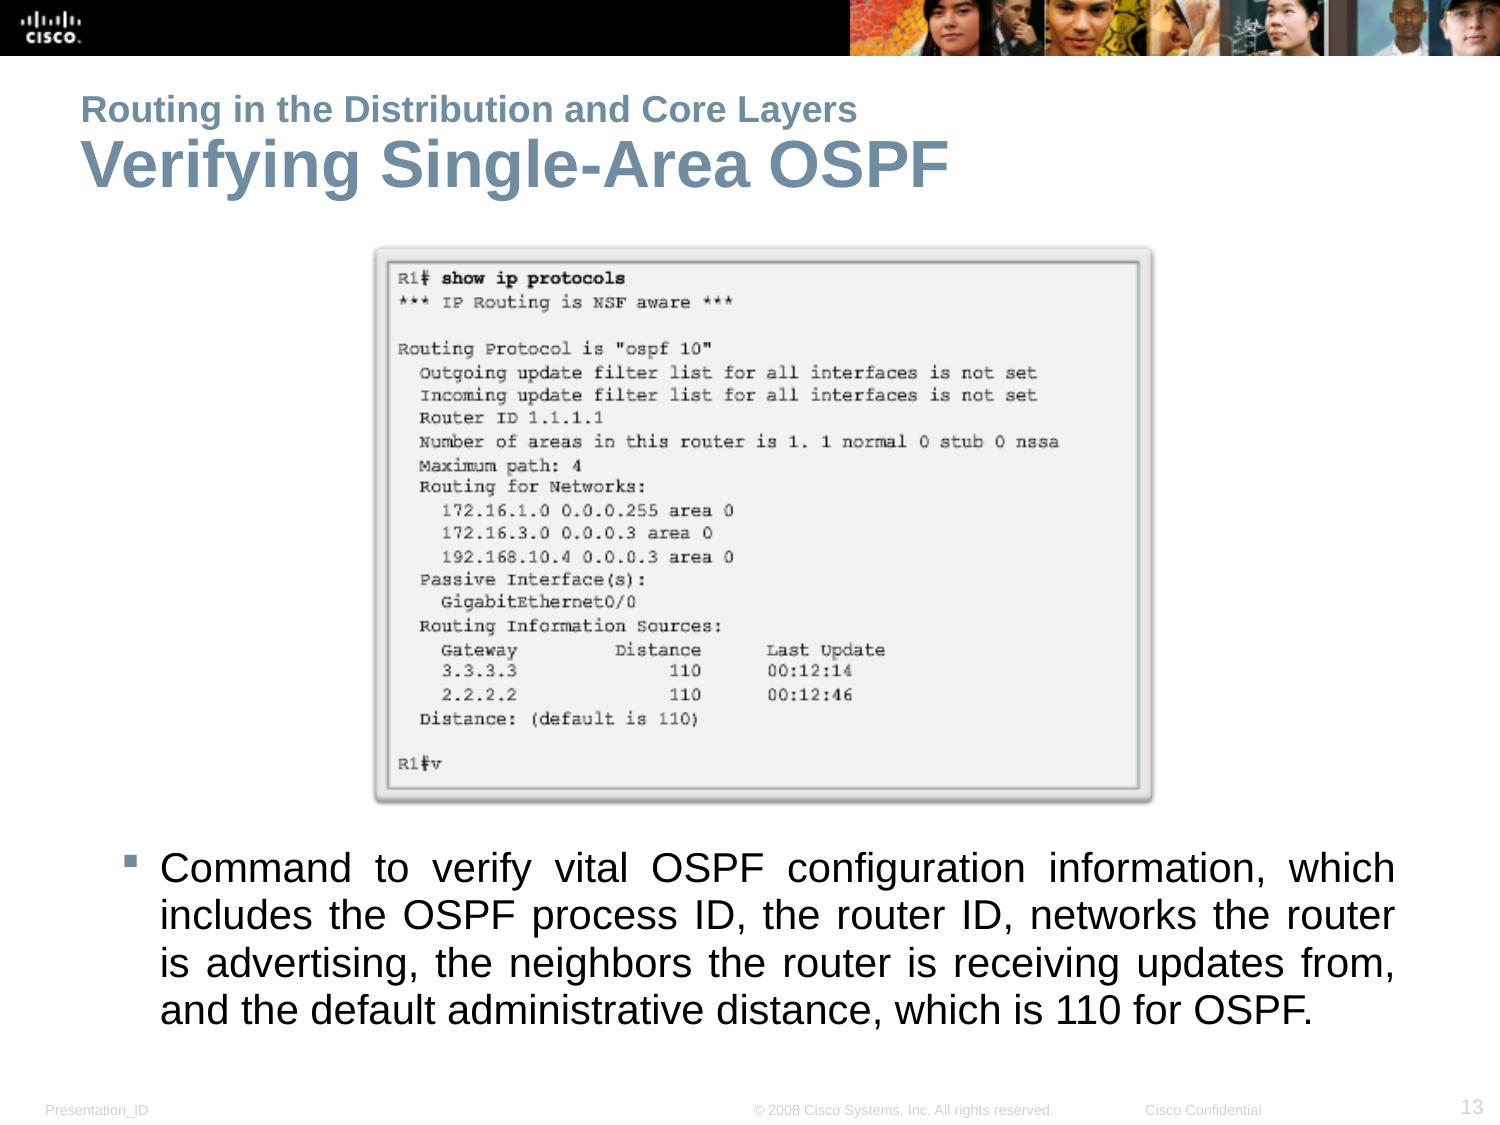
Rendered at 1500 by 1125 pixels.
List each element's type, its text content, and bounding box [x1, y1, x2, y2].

picture [365, 241, 1158, 816]
title Routing in the Distribution and Core Layers Verifying Single-Area OSPF [66, 71, 1404, 210]
picture [0, 0, 1500, 56]
list Command to verify vital OSPF configuration information, which includes the OSPF process ID, the router ID, networks the router is advertising, the neighbors the router is receiving updates from, and the default administrative distance, which is 110 for OSPF. [107, 837, 1411, 970]
